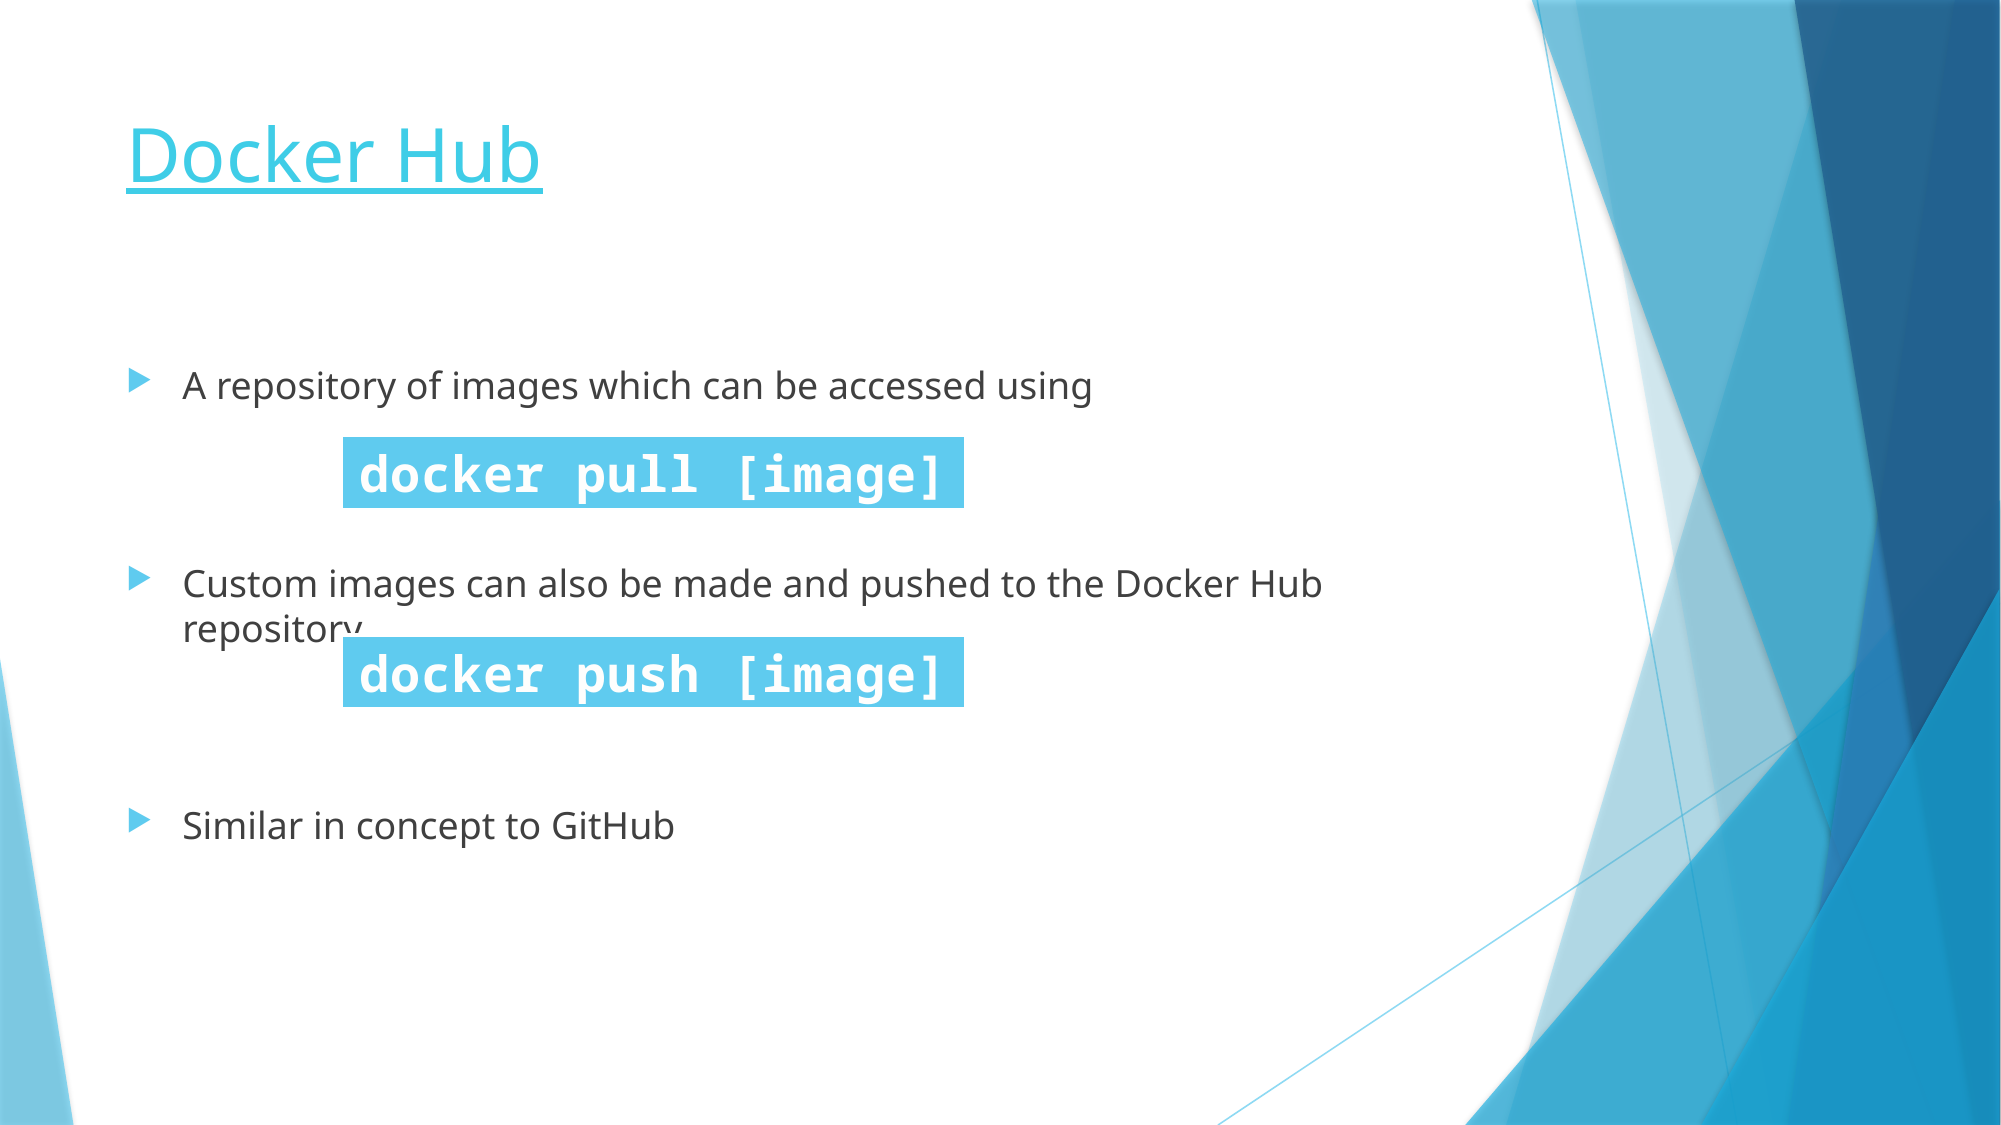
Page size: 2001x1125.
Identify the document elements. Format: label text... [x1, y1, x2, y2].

list A repository of images which can be accessed using Custom images can also be made and pushed to the Docker Hub repository Similar in concept to GitHub [111, 354, 1522, 992]
text_box docker pull [image] [339, 433, 969, 512]
text_box docker push [image] [339, 633, 969, 712]
title Docker Hub [111, 99, 1522, 317]
